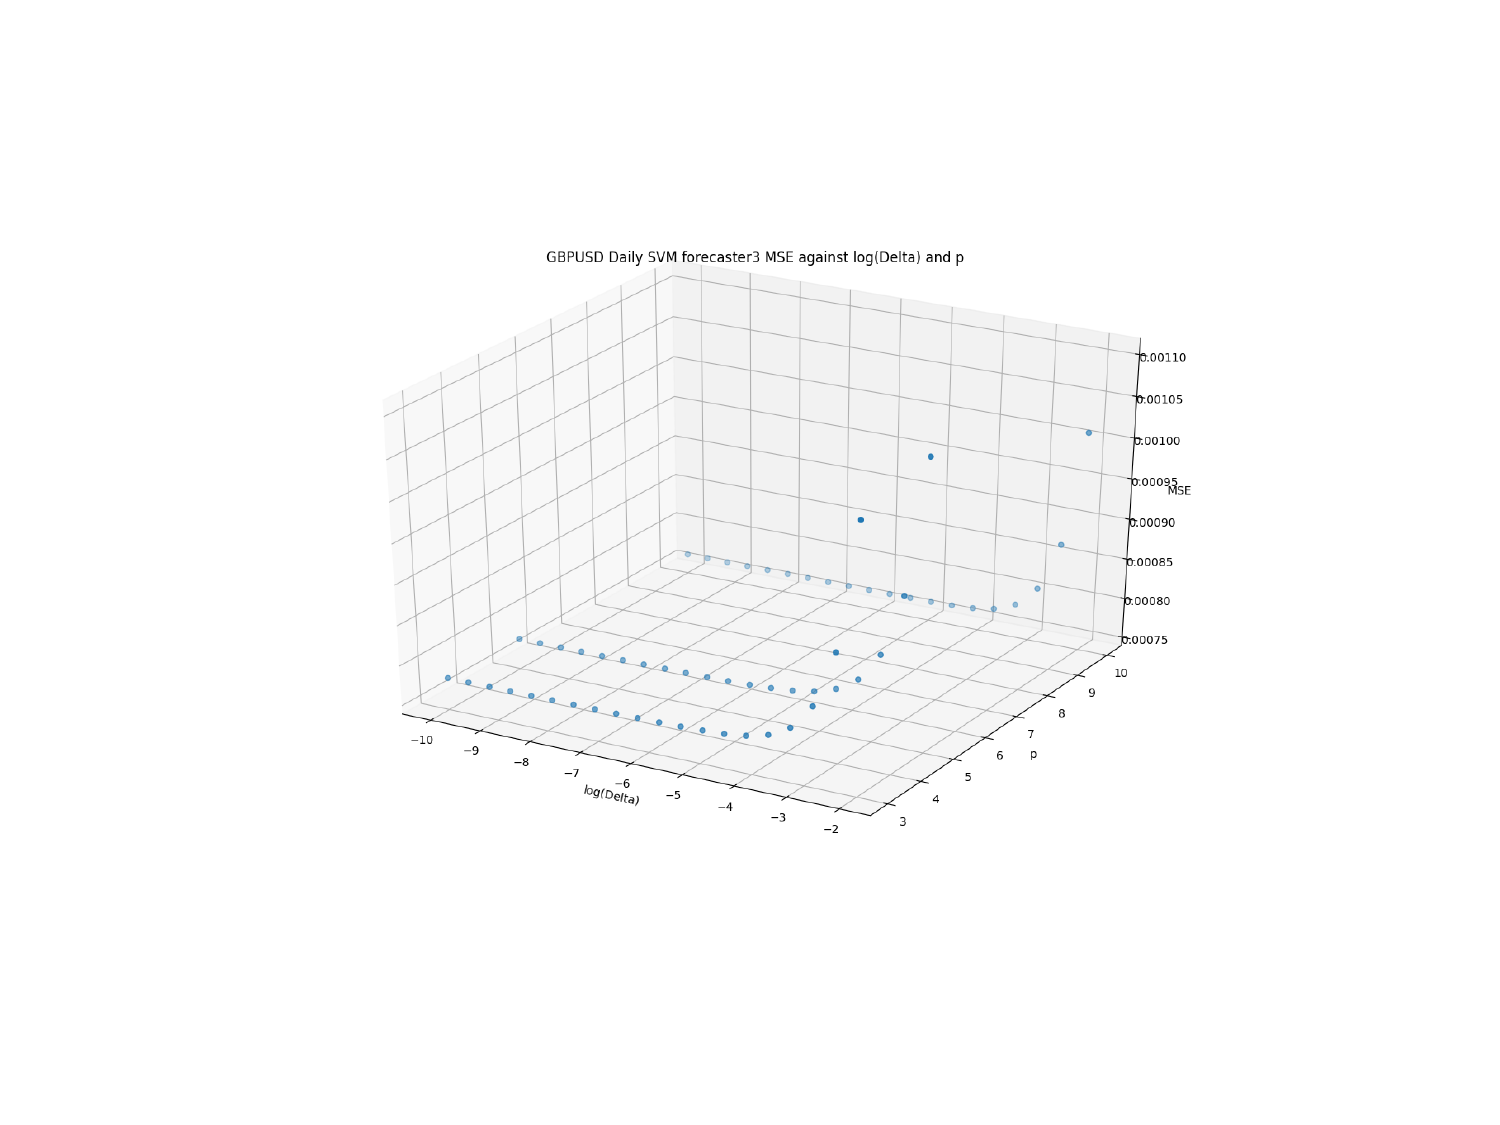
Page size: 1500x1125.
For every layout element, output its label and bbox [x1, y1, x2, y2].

picture [119, 119, 1358, 946]
